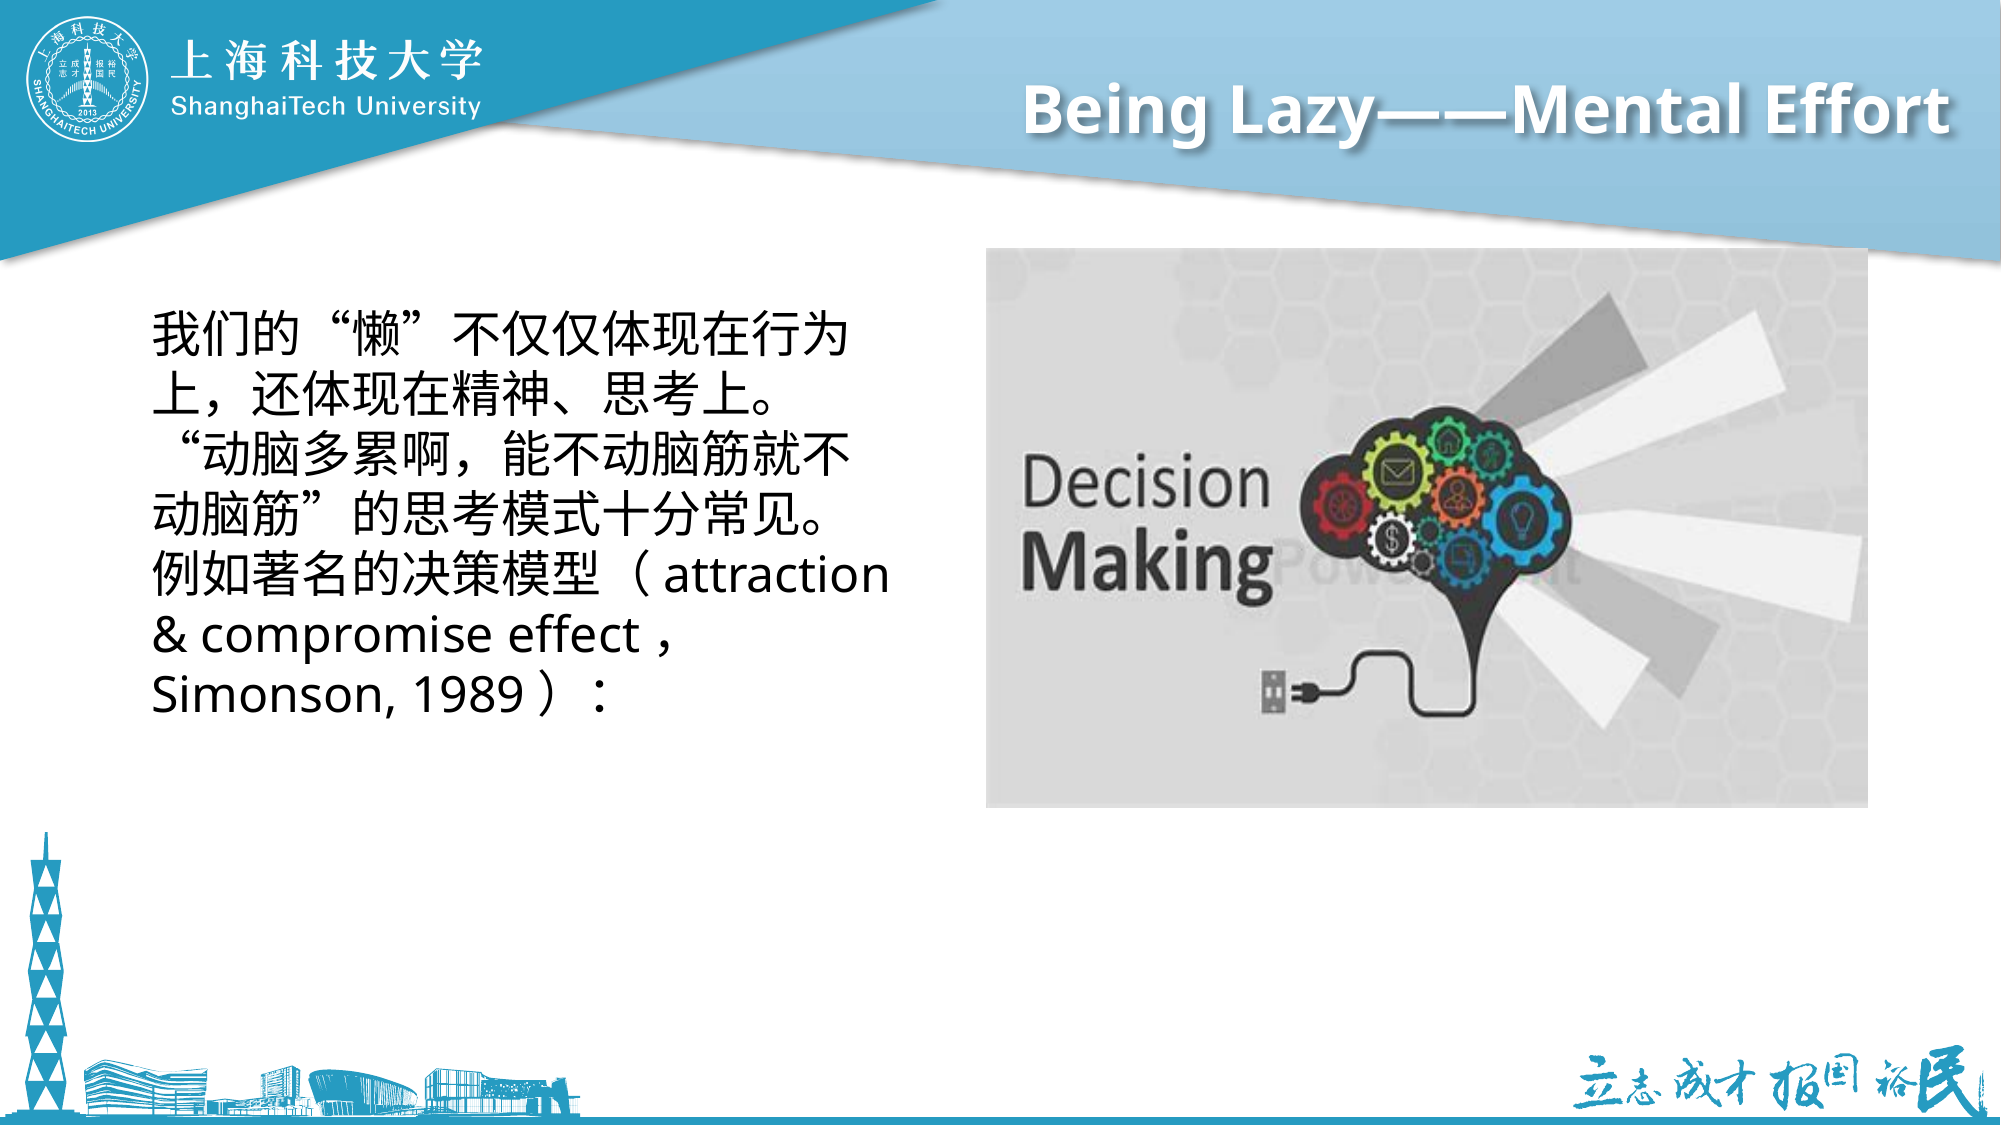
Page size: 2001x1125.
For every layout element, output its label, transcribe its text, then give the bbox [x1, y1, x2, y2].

text_box 我们的“懒”不仅仅体现在行为上，还体现在精神、思考上。“动脑多累啊，能不动脑筋就不动脑筋”的思考模式十分常见。 例如著名的决策模型（attraction & compromise effect， Simonson, 1989）： [136, 294, 913, 1041]
picture [986, 248, 1868, 808]
title Being Lazy——Mental Effort [242, 3, 1968, 221]
